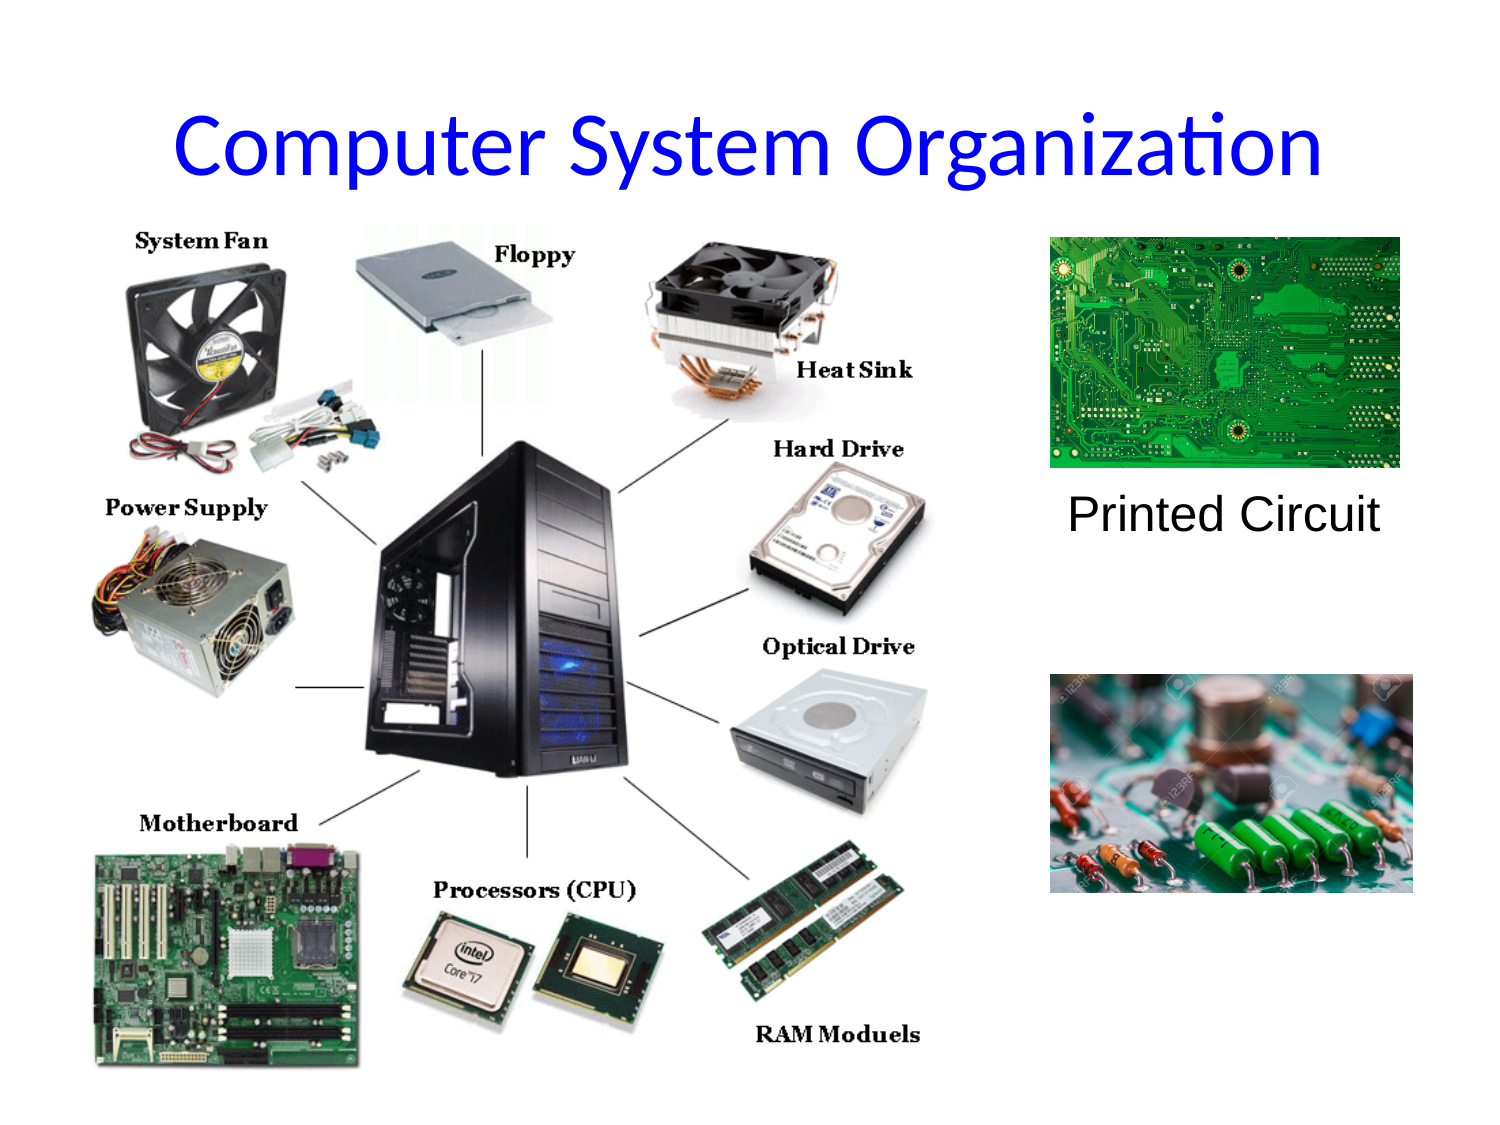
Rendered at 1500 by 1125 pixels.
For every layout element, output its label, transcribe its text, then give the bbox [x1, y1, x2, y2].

picture [74, 224, 943, 1076]
picture [1049, 237, 1401, 469]
picture [1049, 674, 1413, 894]
title Computer System Organization [75, 45, 1425, 233]
text_box Printed Circuit [1052, 477, 1396, 549]
